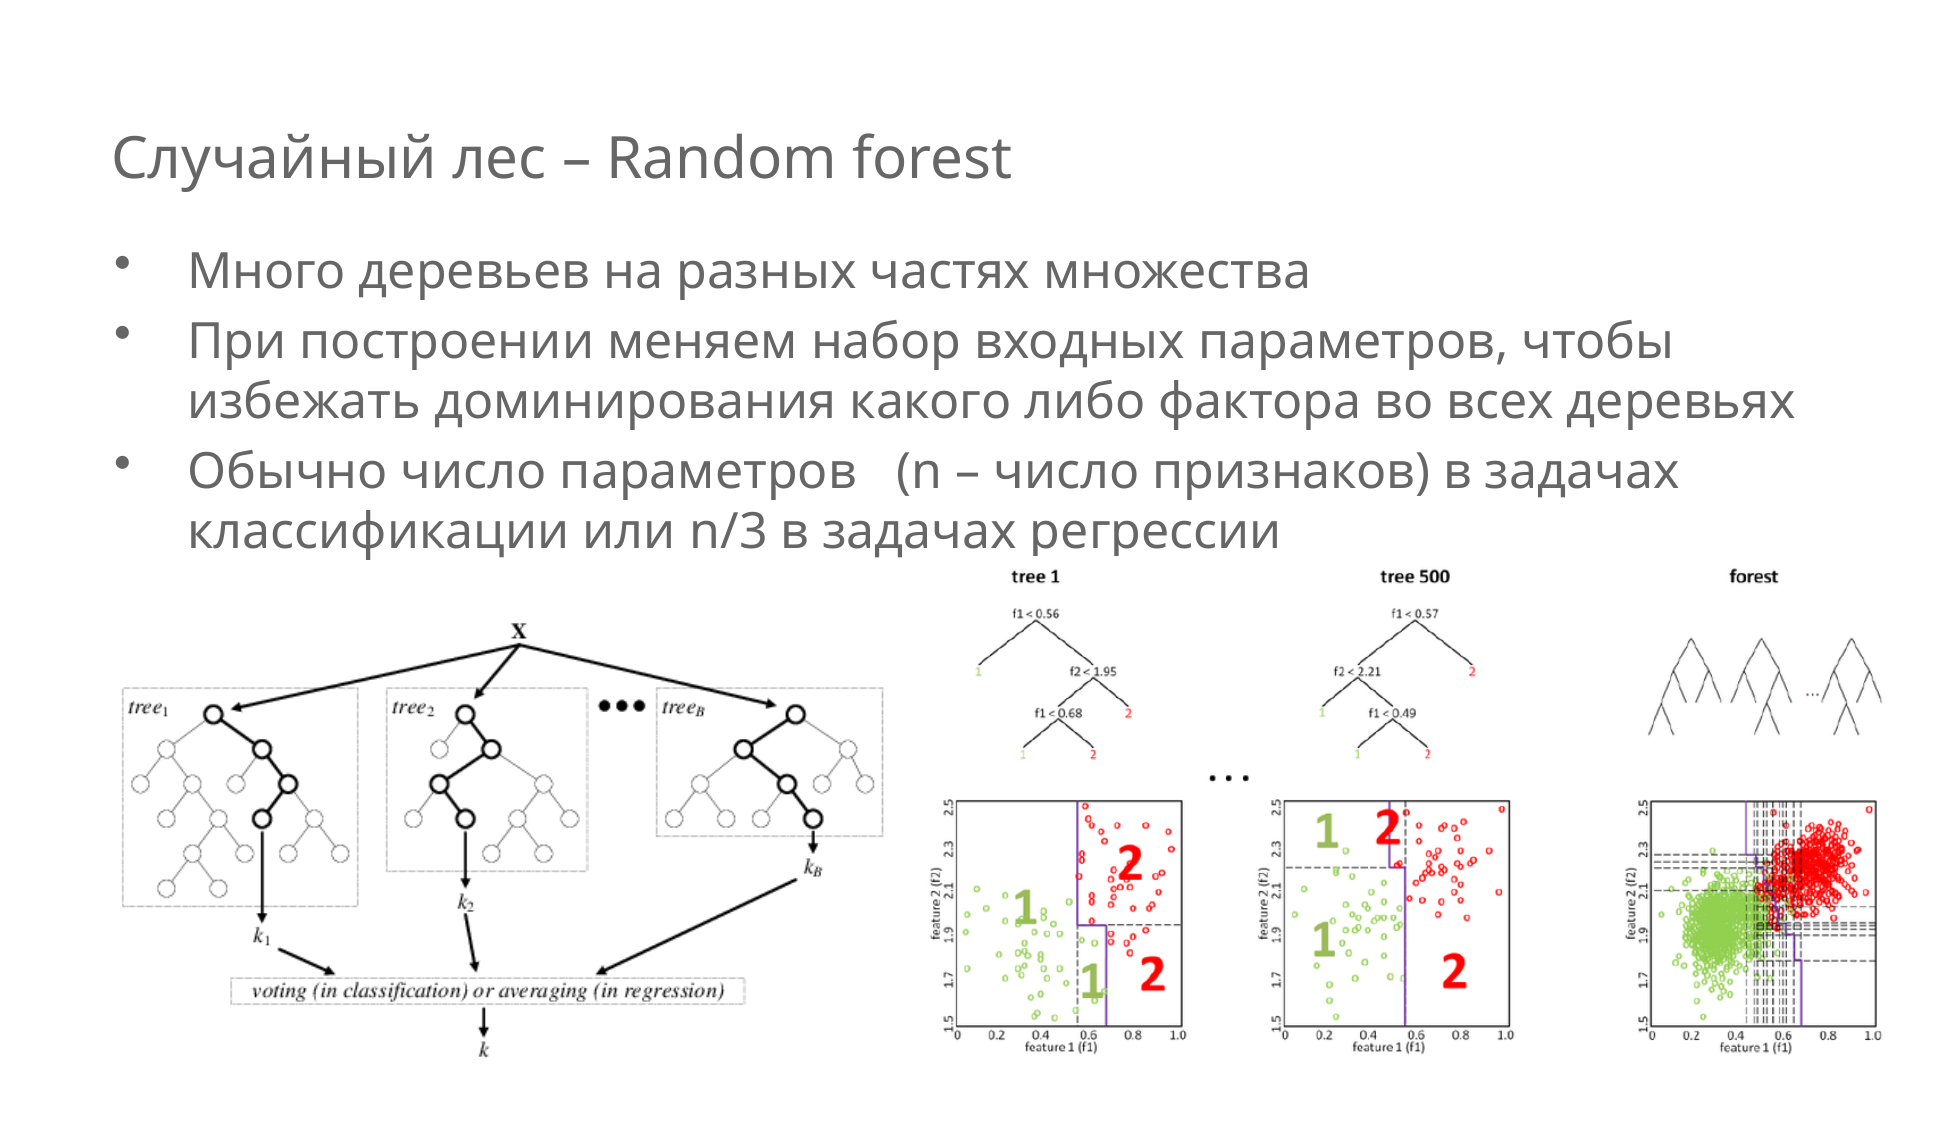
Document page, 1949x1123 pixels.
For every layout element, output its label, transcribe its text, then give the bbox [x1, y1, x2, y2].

picture [923, 556, 1888, 1057]
picture [101, 596, 911, 1086]
title Случайный лес – Random forest [96, 113, 1504, 208]
